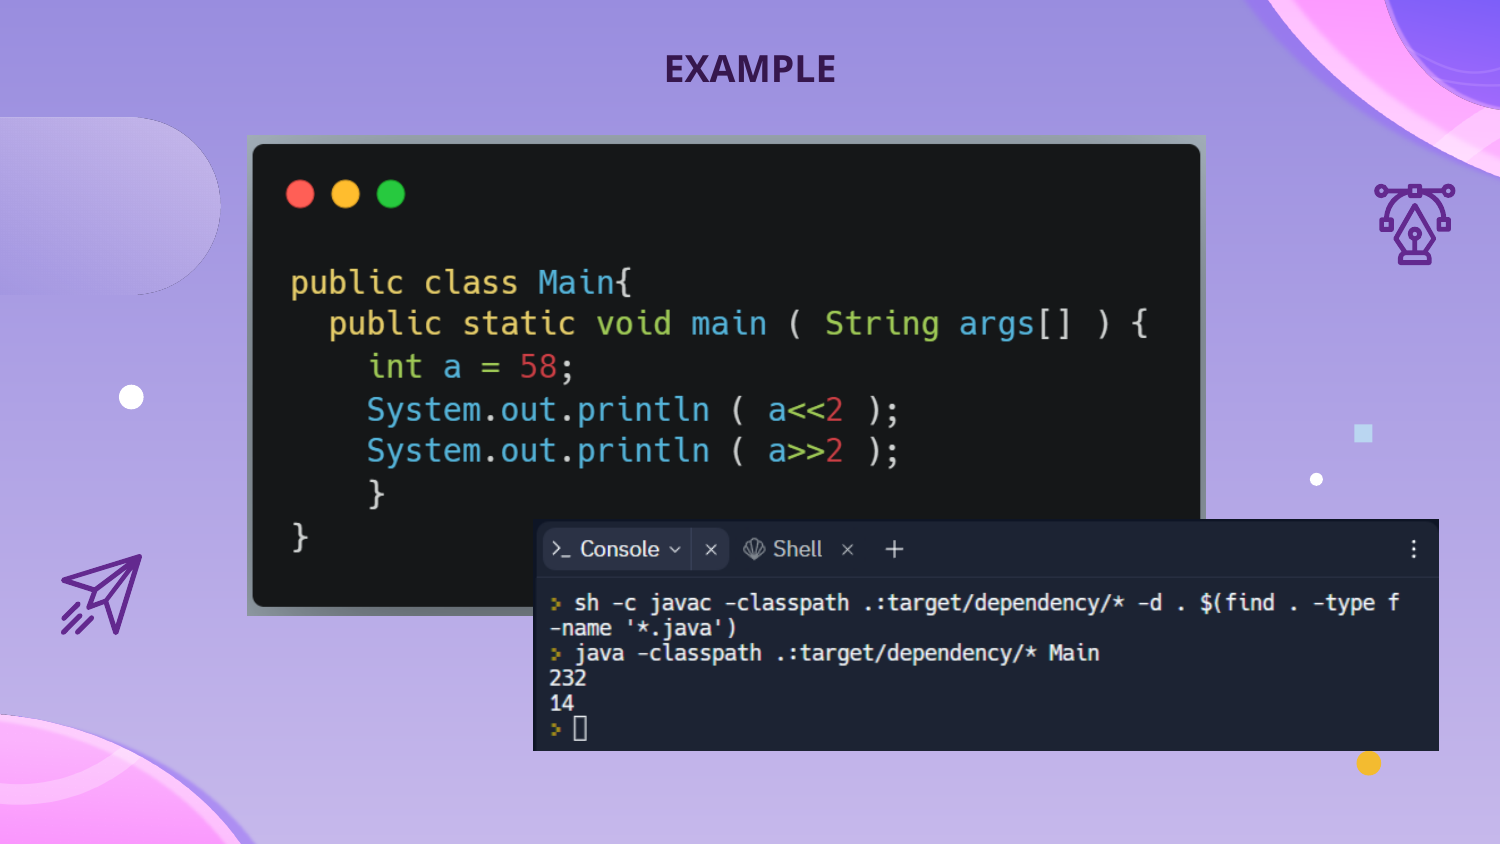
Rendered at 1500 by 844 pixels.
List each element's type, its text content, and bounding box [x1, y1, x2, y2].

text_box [60, 554, 118, 635]
picture [0, 111, 226, 298]
picture [247, 135, 1439, 751]
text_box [118, 296, 1382, 776]
list EXAMPLE [529, 42, 971, 135]
picture [1226, 0, 1500, 235]
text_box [1374, 183, 1456, 266]
picture [0, 711, 280, 844]
